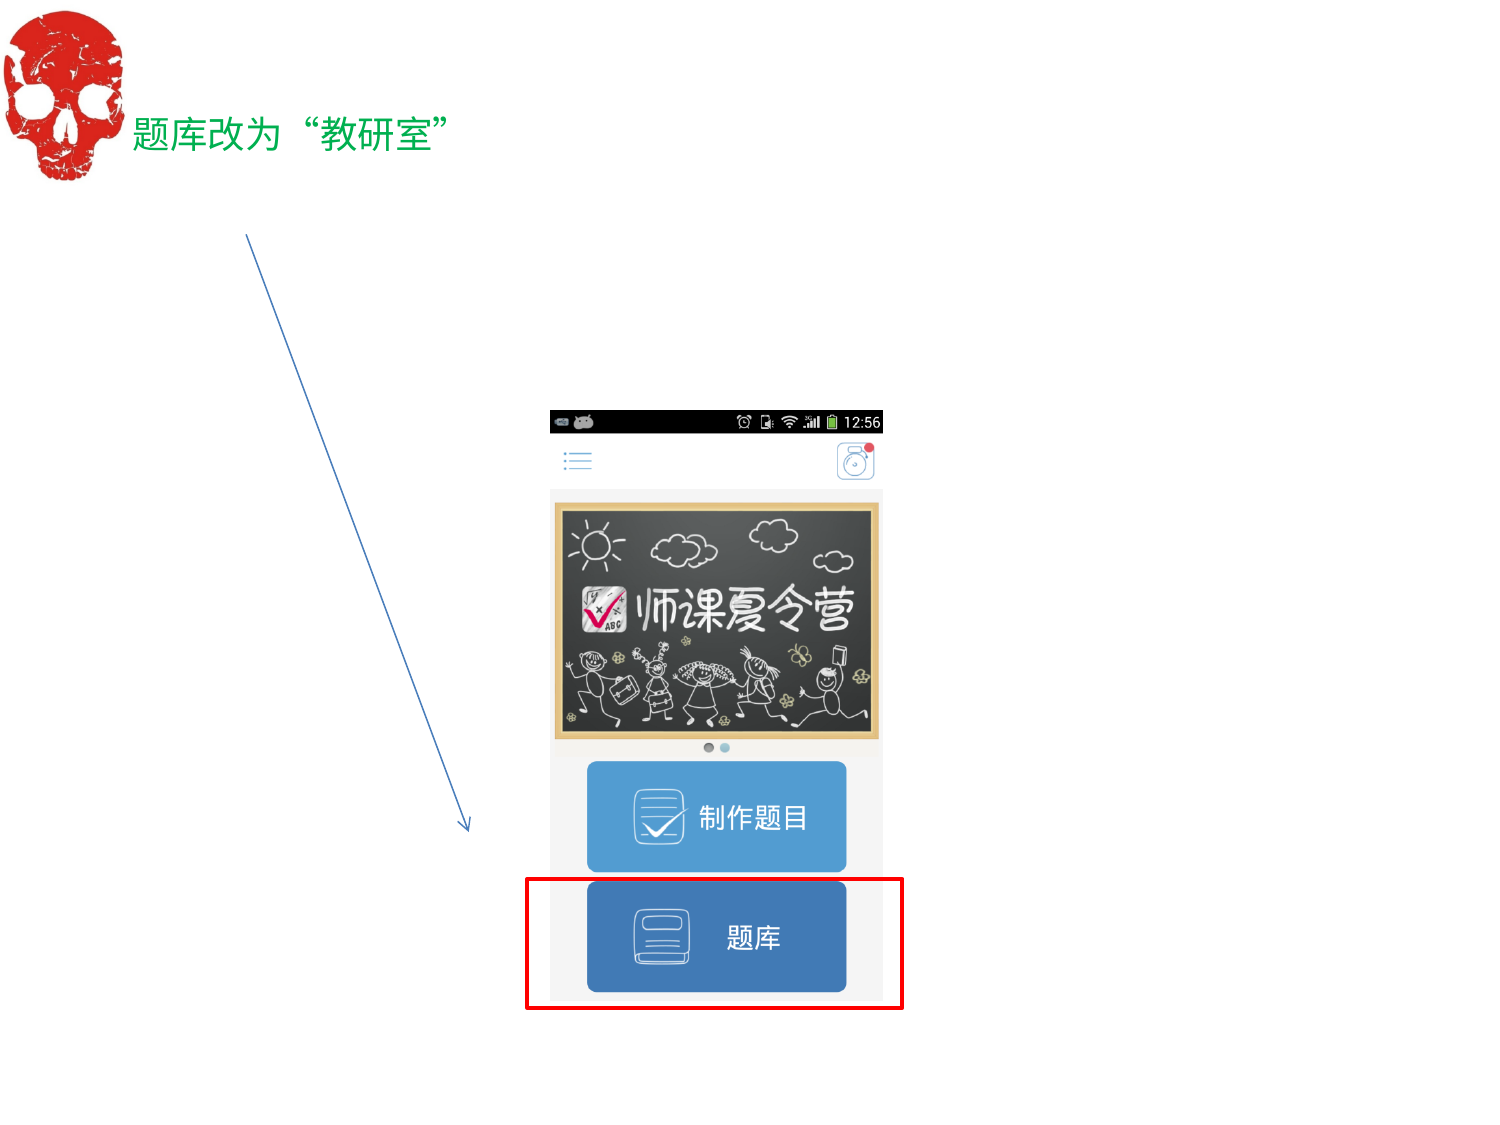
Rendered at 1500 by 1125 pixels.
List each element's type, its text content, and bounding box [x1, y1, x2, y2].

text_box 题库改为“教研室” [134, 104, 485, 164]
text_box [525, 877, 904, 1010]
picture [0, 0, 130, 187]
picture [550, 409, 884, 1001]
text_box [58, 421, 657, 645]
